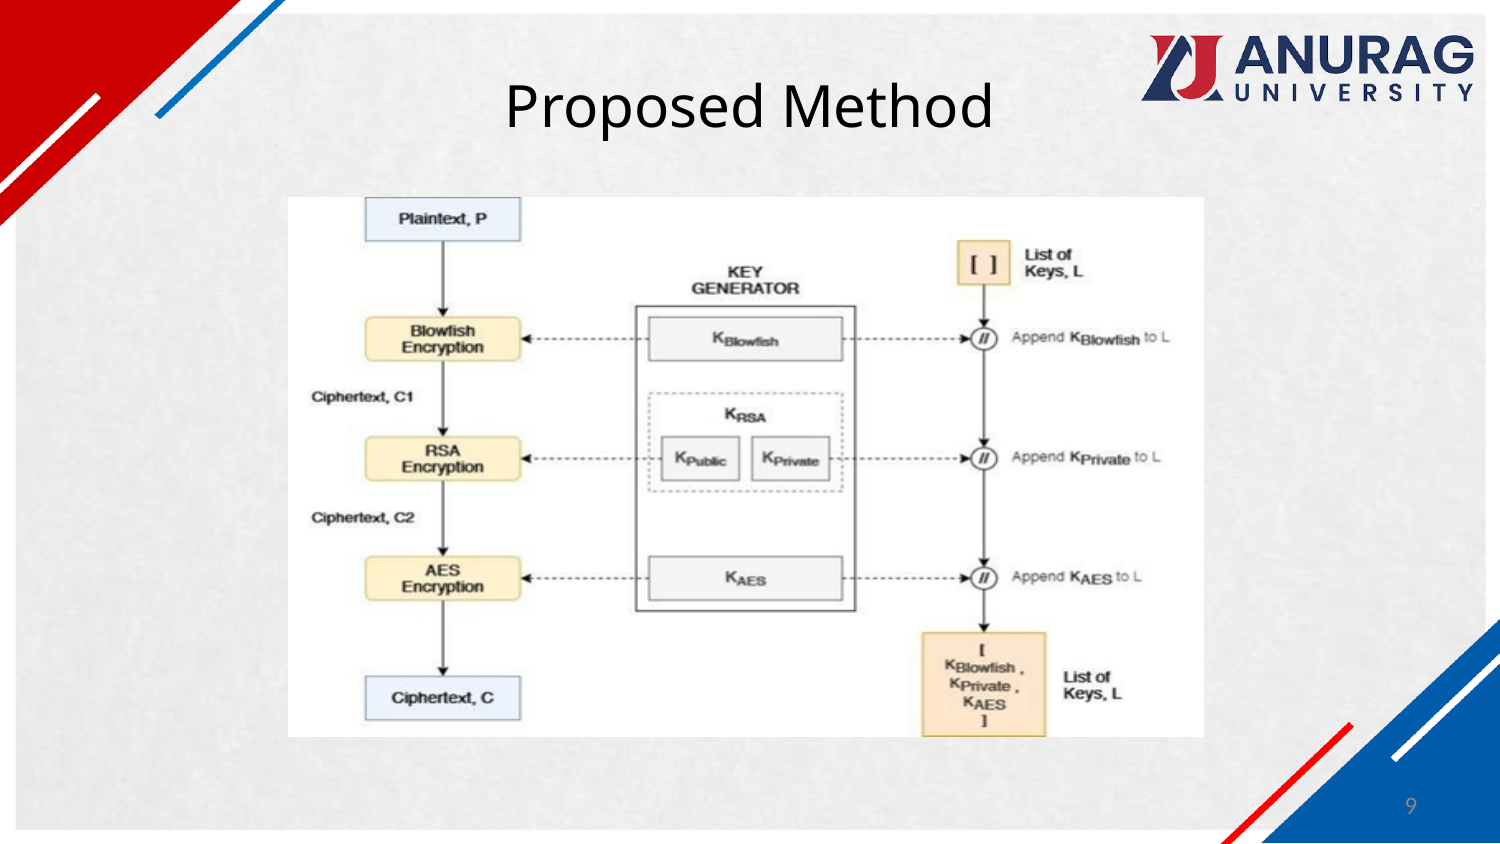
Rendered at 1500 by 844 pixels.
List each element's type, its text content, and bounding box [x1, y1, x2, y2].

picture [0, 0, 1500, 844]
slide_number 9 [1394, 783, 1426, 826]
title Proposed Method [74, 33, 1426, 175]
